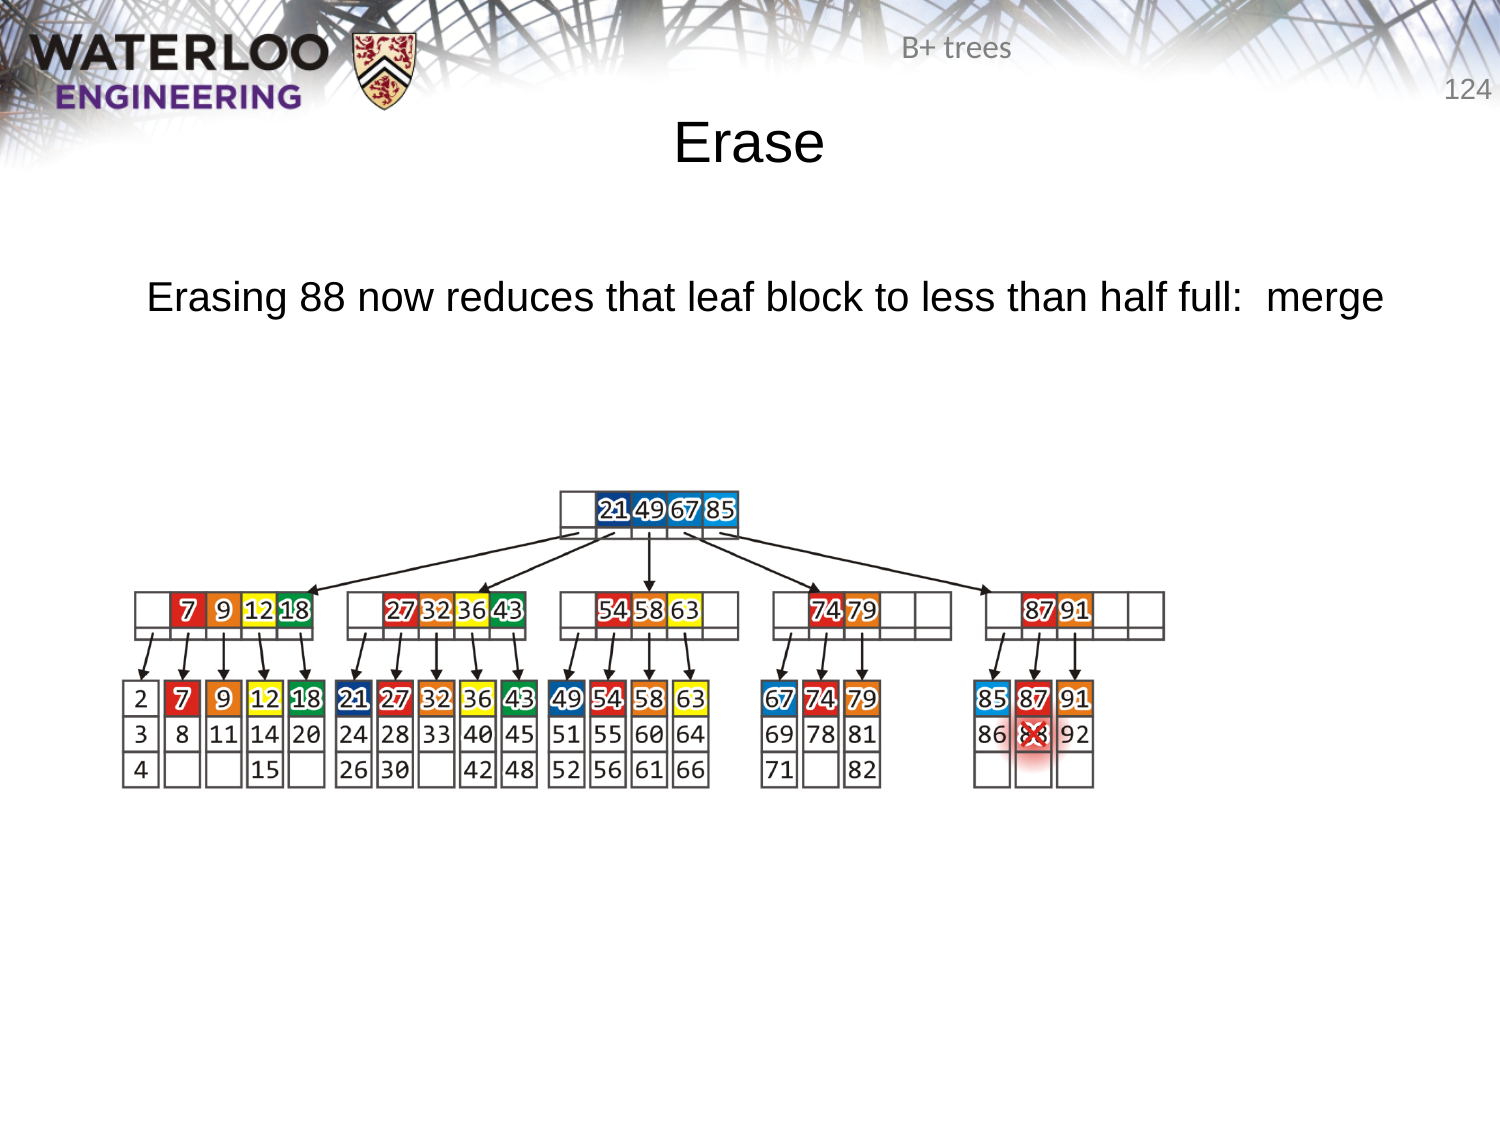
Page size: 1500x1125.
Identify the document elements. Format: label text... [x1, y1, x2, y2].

list Erasing 88 now reduces that leaf block to less than half full: merge [74, 262, 1426, 1006]
title Erase [74, 44, 1426, 233]
picture [0, 0, 1500, 1125]
